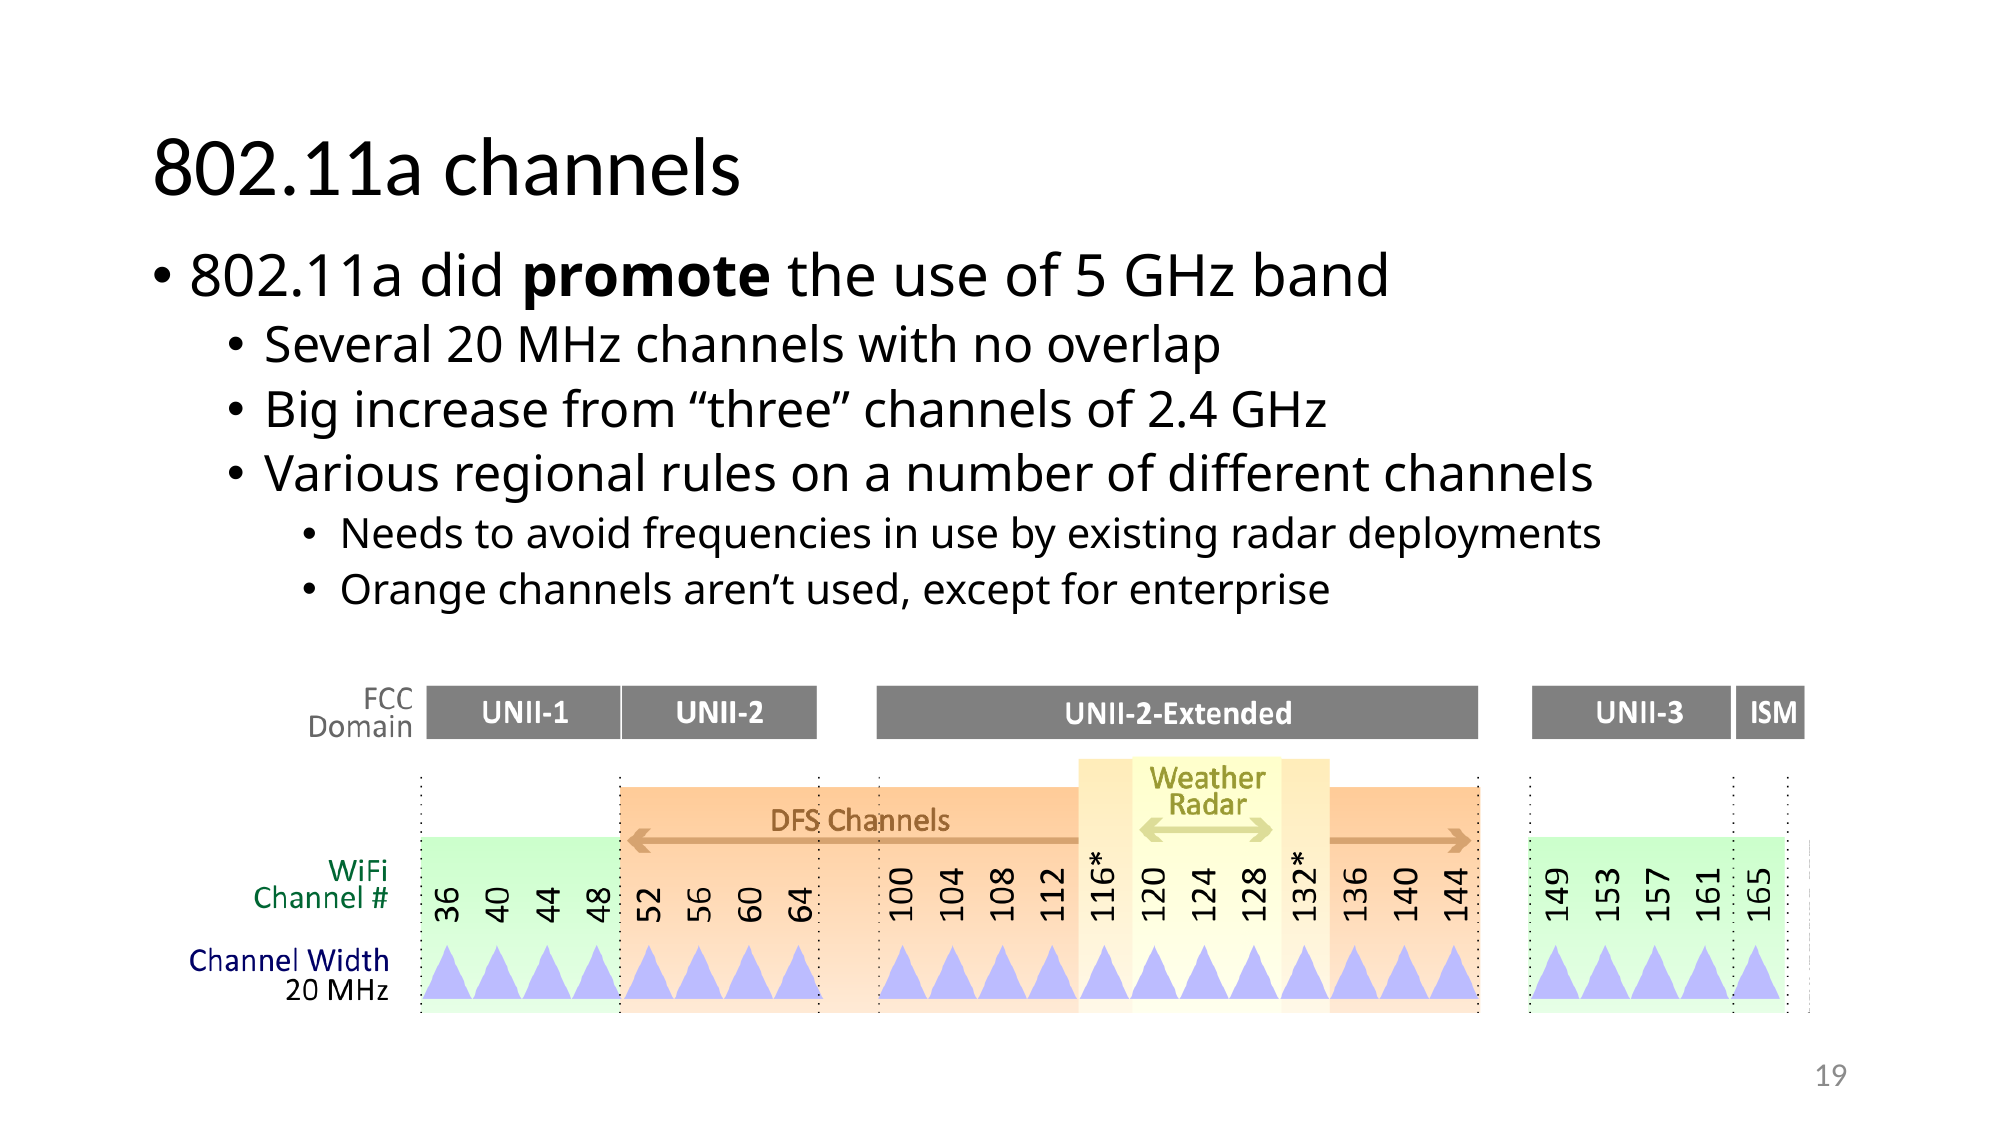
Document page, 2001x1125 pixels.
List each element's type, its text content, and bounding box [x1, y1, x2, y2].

slide_number 19 [1412, 1042, 1863, 1103]
title 802.11a channels [137, 59, 1863, 238]
list 802.11a did promote the use of 5 GHz band Several 20 MHz channels with no overlap Big increase from “three” channels of 2.4 GHz Various regional rules on a number of different channels Needs to avoid frequencies in use by existing radar deployments Orange channels aren’t used, except for enterprise [137, 238, 1863, 953]
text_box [189, 651, 1810, 1013]
